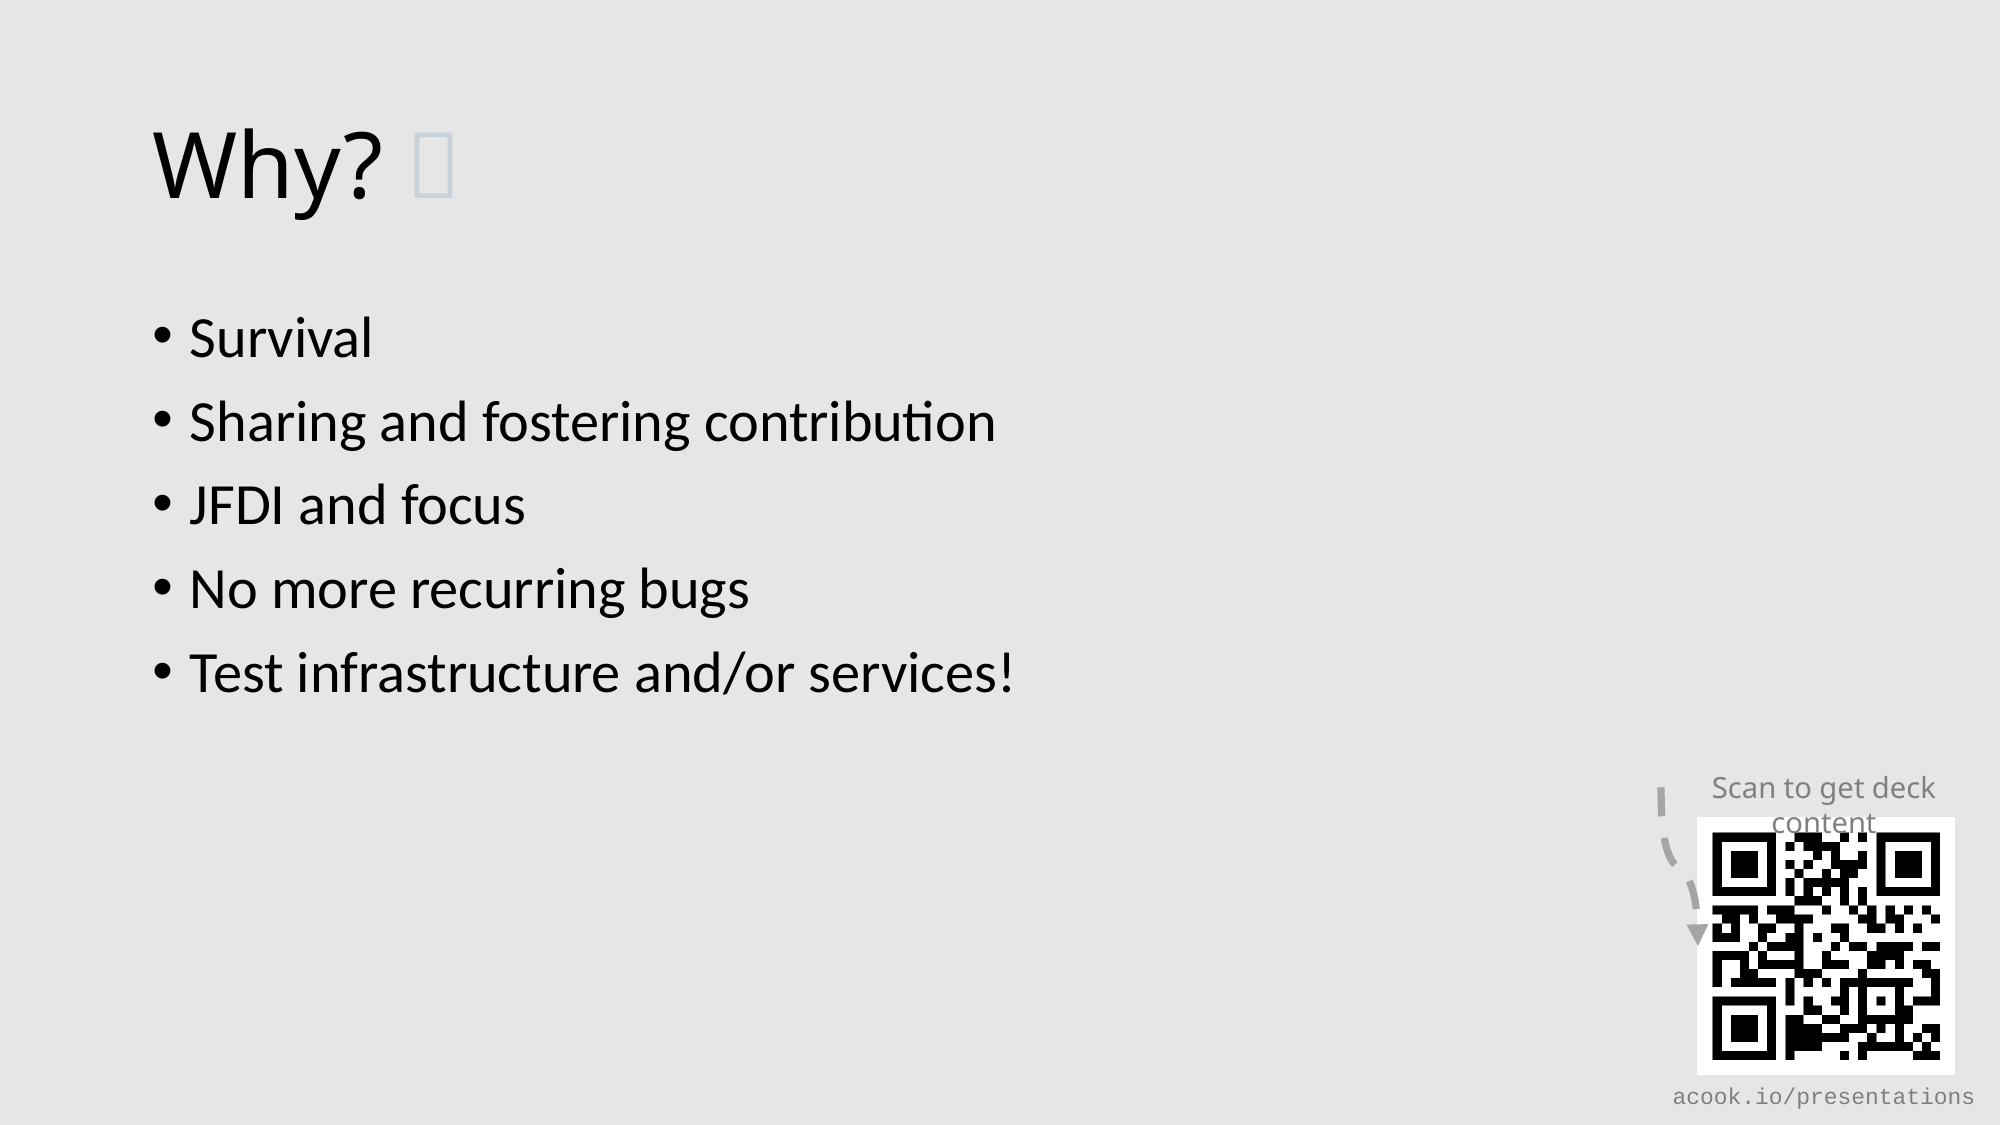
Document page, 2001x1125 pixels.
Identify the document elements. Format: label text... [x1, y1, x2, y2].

list Survival Sharing and fostering contribution JFDI and focus No more recurring bugs Test infrastructure and/or services! [137, 299, 1863, 1014]
title Why? 🤔 [137, 59, 1863, 278]
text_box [1652, 761, 1996, 1118]
